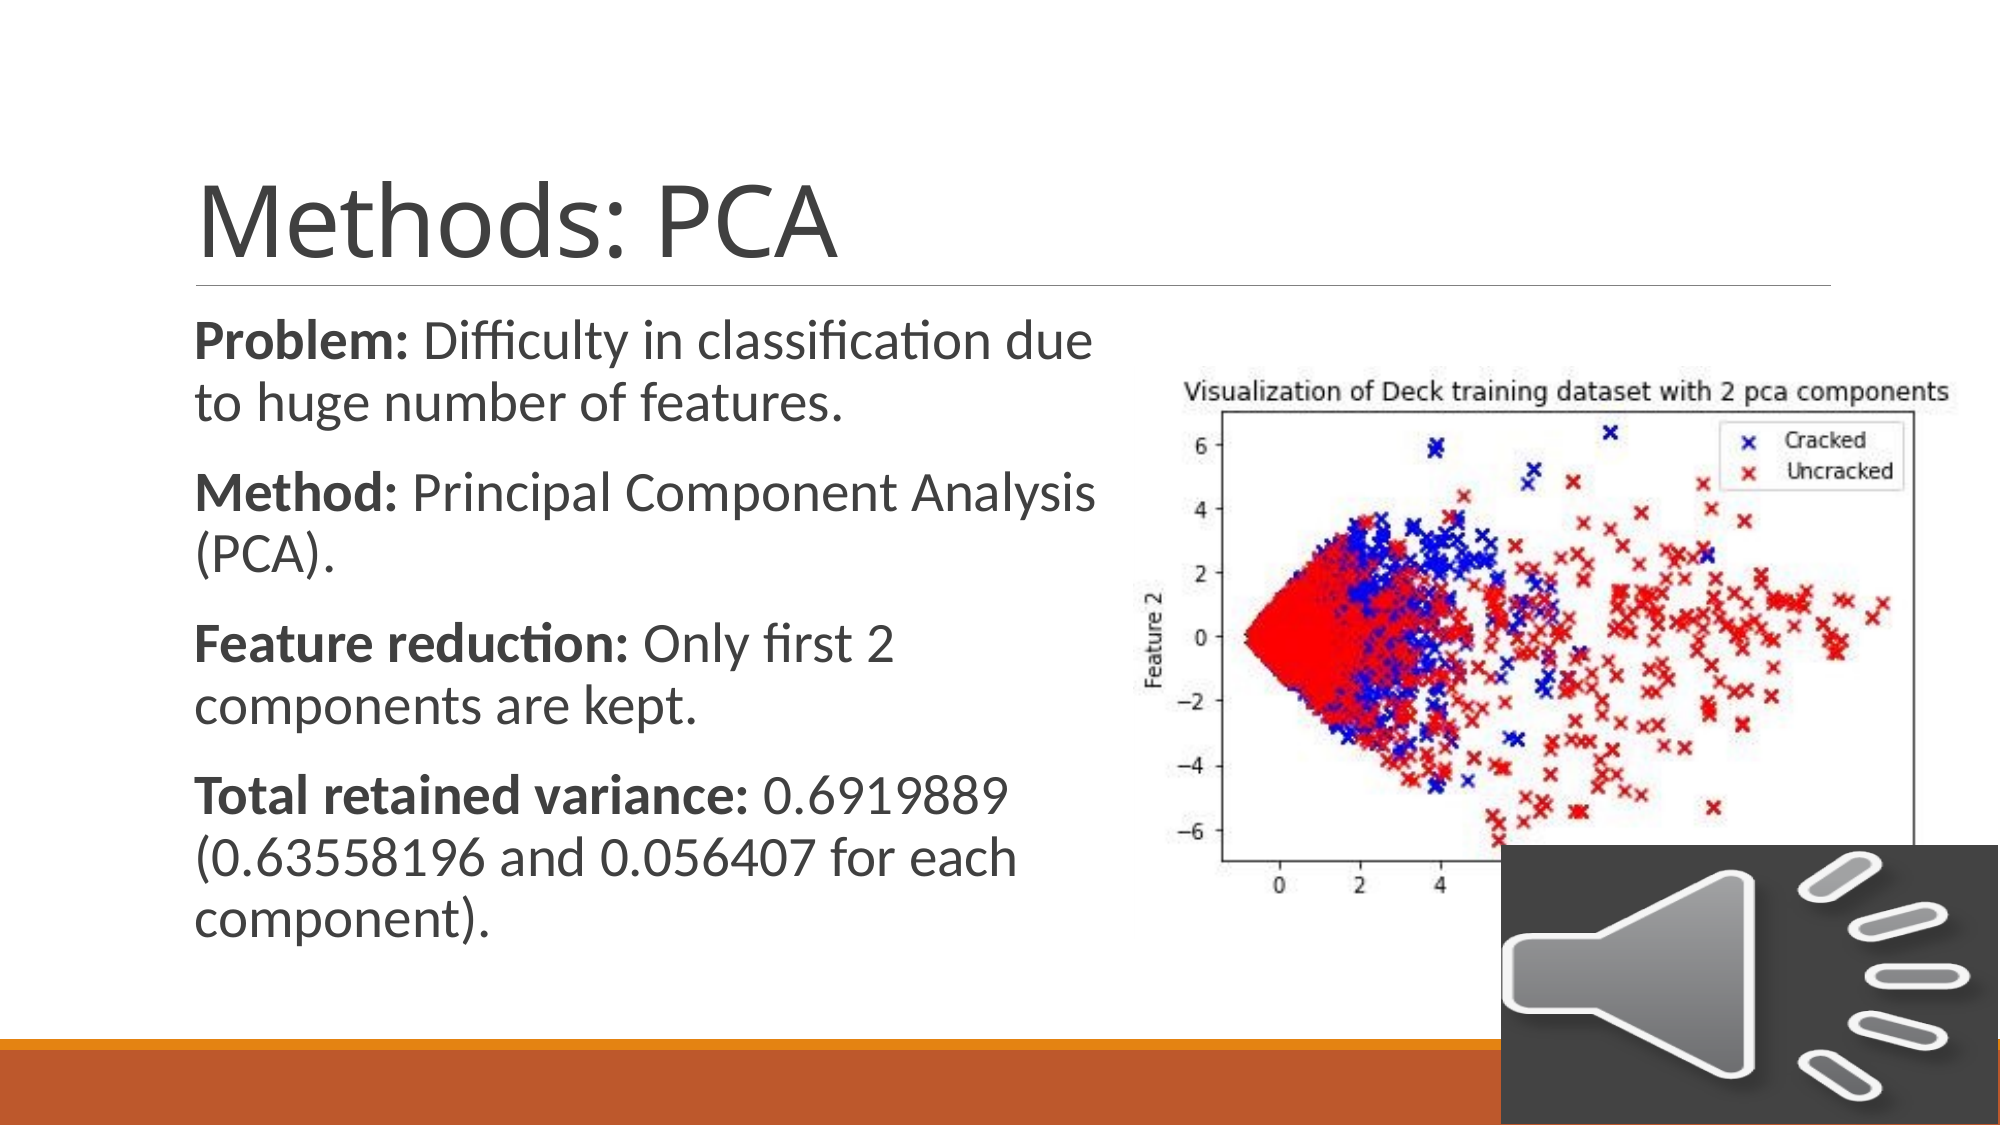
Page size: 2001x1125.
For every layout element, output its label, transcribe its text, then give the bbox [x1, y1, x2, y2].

picture [1132, 366, 2000, 1125]
text_box Problem: Difficulty in classification due to huge number of features. Method: Principal Component Analysis (PCA). Feature reduction: Only first 2 components are kept. Total retained variance: 0.6919889 (0.63558196 and 0.056407 for each component). [179, 302, 1121, 963]
title Methods: PCA [180, 47, 1830, 285]
